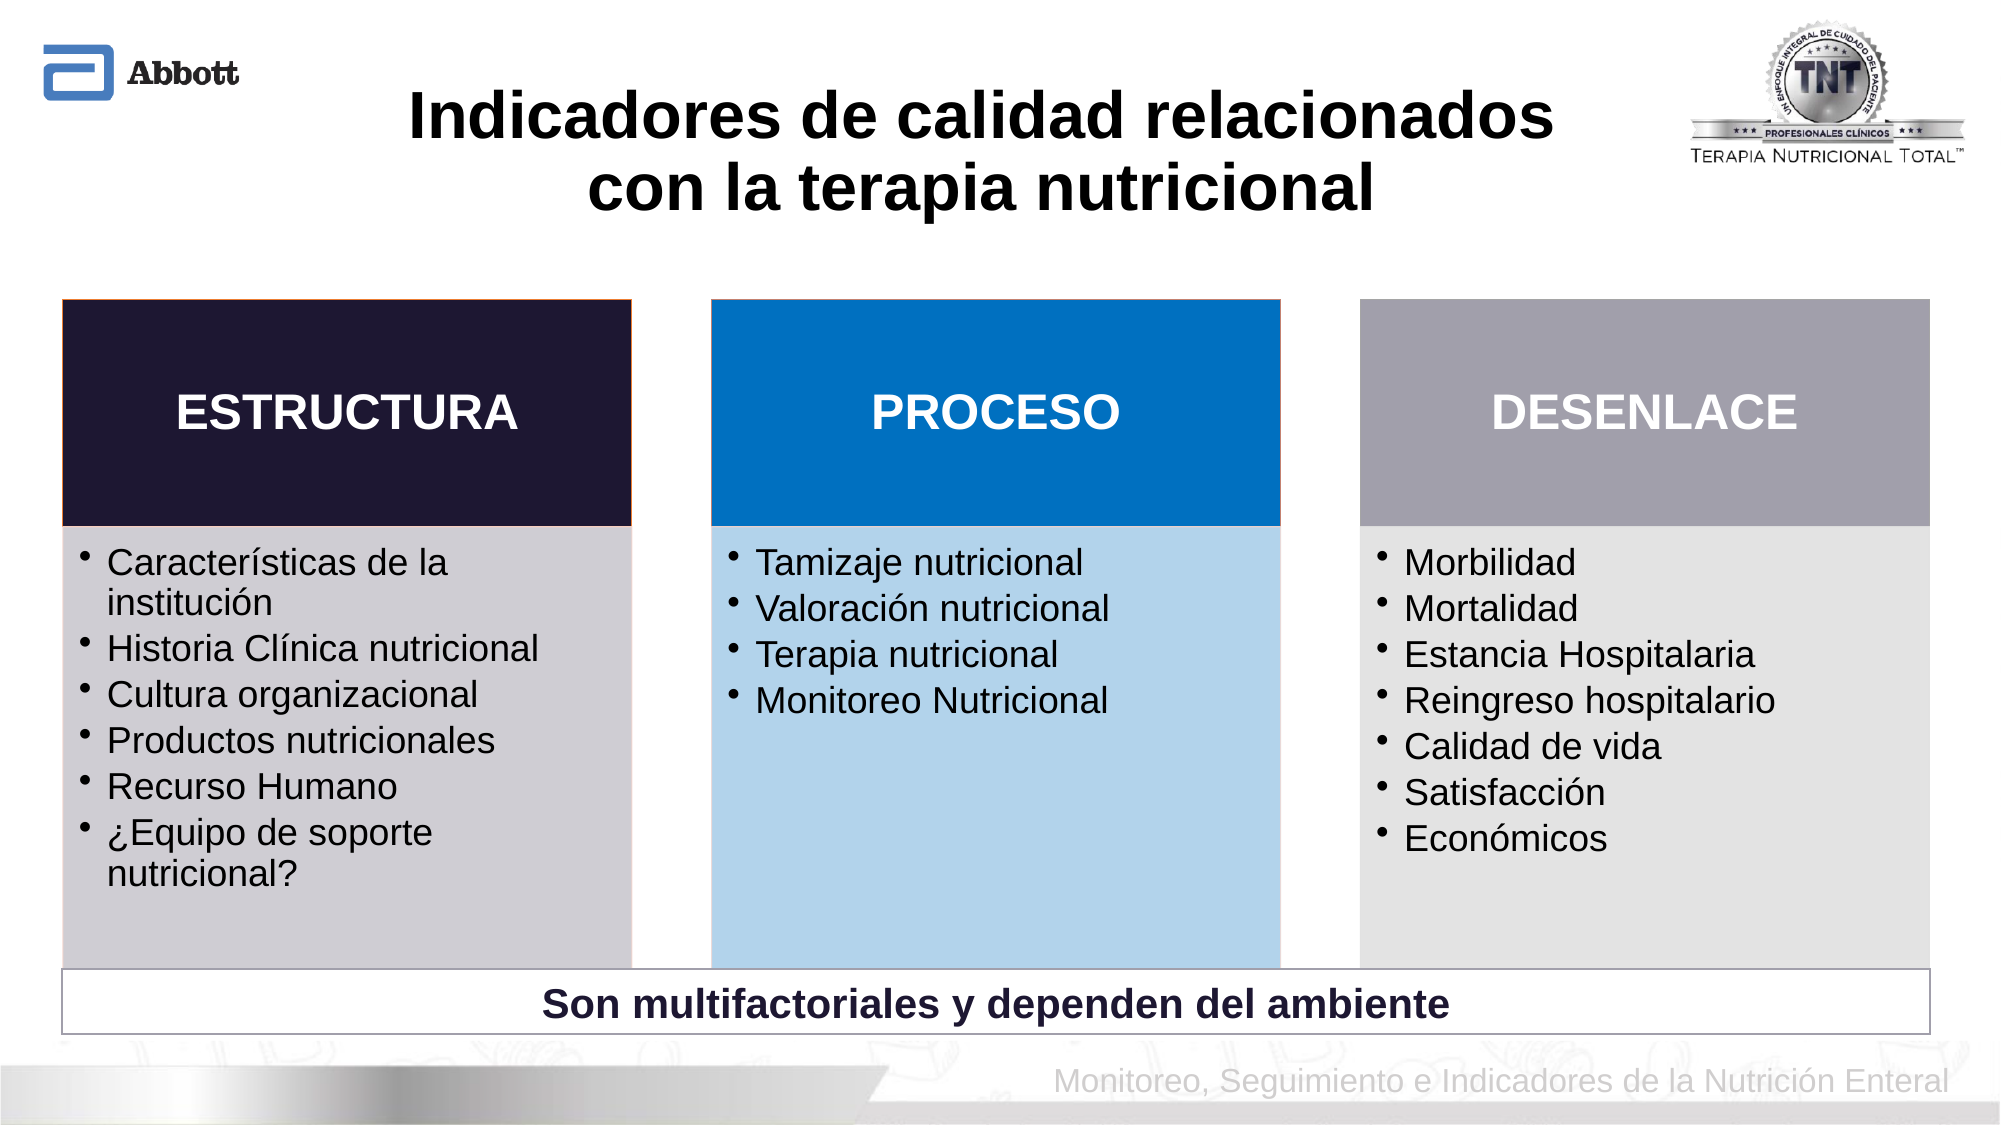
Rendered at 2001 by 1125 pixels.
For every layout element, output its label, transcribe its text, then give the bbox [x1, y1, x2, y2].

picture [0, 0, 2001, 1125]
title Indicadores de calidad relacionados con la terapia nutricional [338, 59, 1626, 162]
picture [1930, 1083, 1936, 1090]
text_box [62, 162, 1930, 1125]
